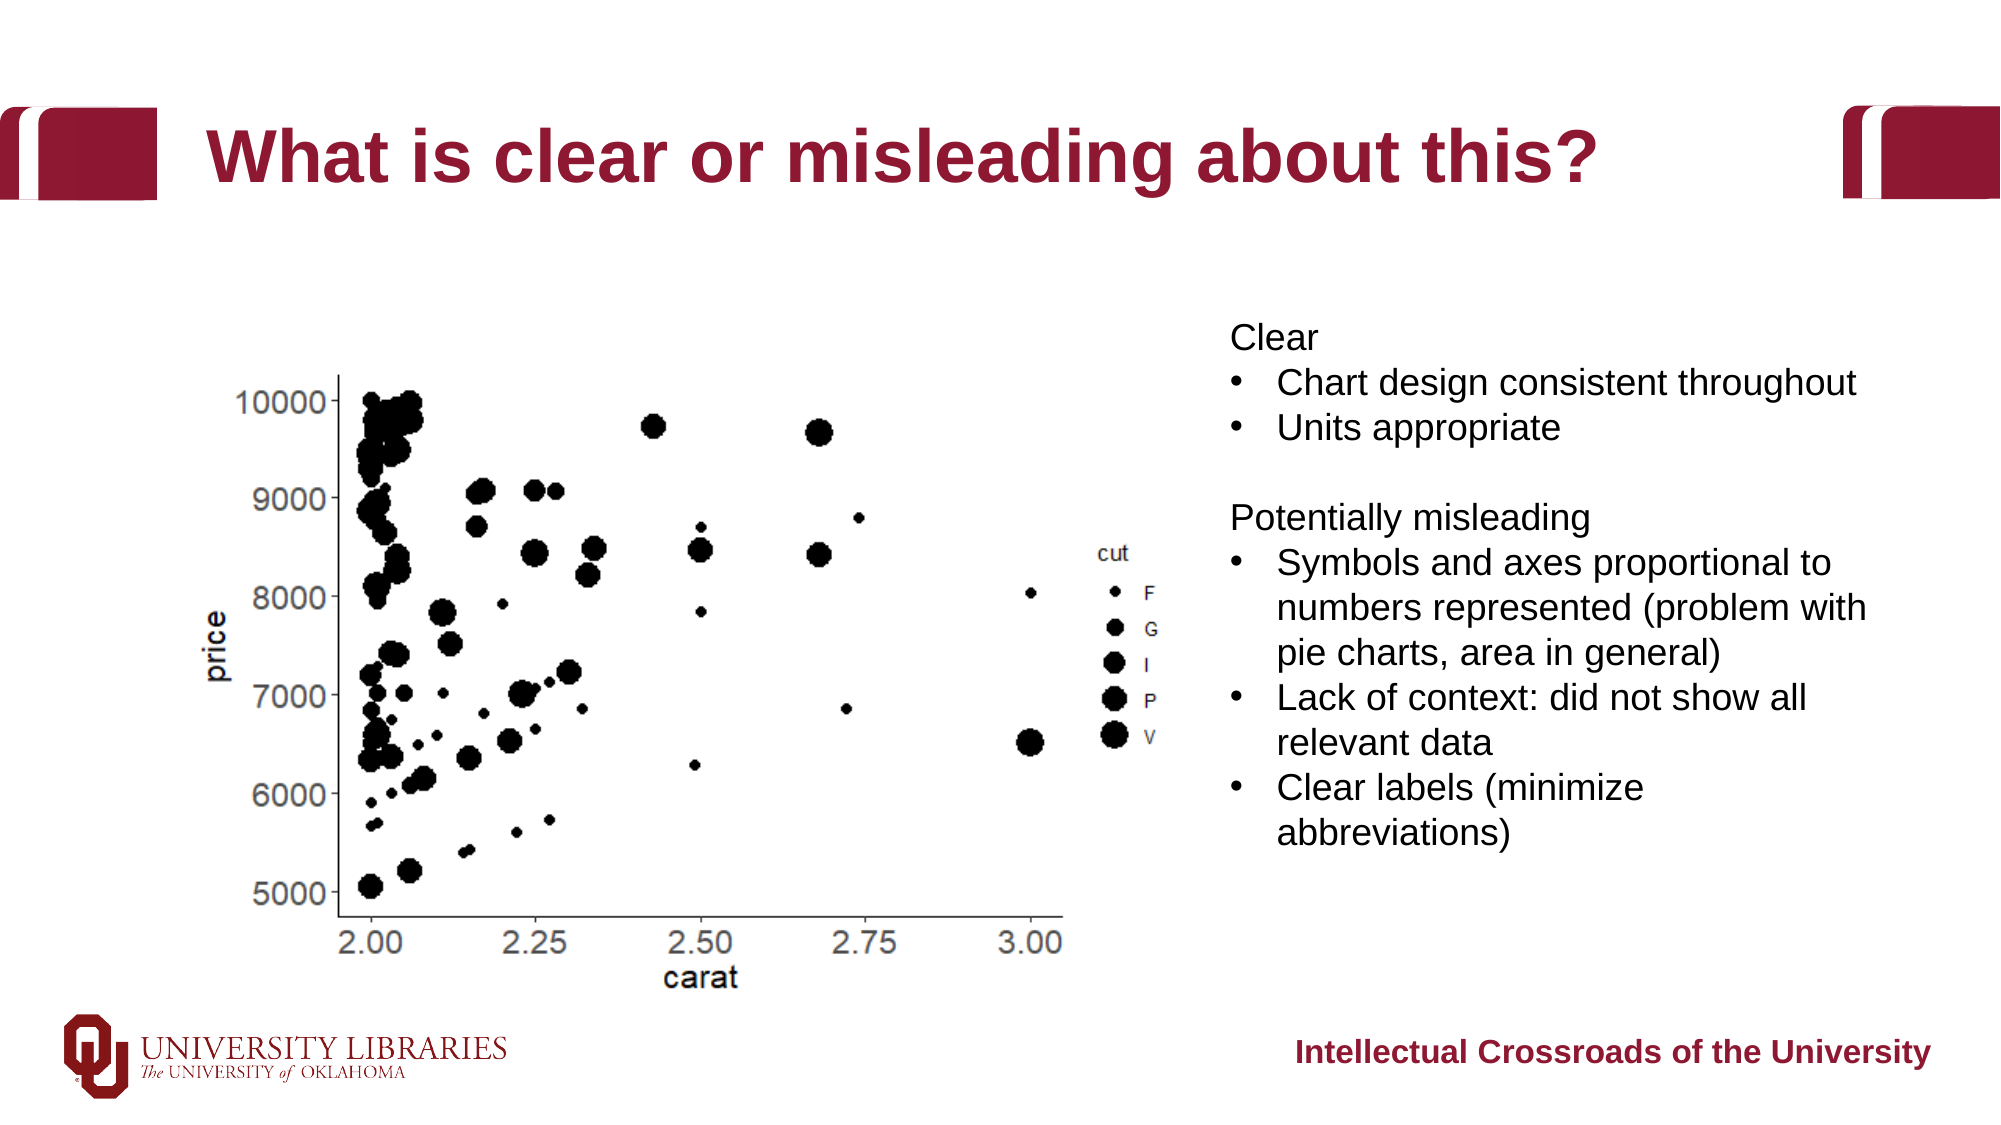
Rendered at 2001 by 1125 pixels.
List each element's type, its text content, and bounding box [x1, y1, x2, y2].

text_box Clear Chart design consistent throughout Units appropriate Potentially misleading Symbols and axes proportional to numbers represented (problem with pie charts, area in general) Lack of context: did not show all relevant data Clear labels (minimize abbreviations) [1215, 305, 1893, 860]
picture [41, 364, 1182, 1112]
title What is clear or misleading about this? [191, 110, 1870, 193]
